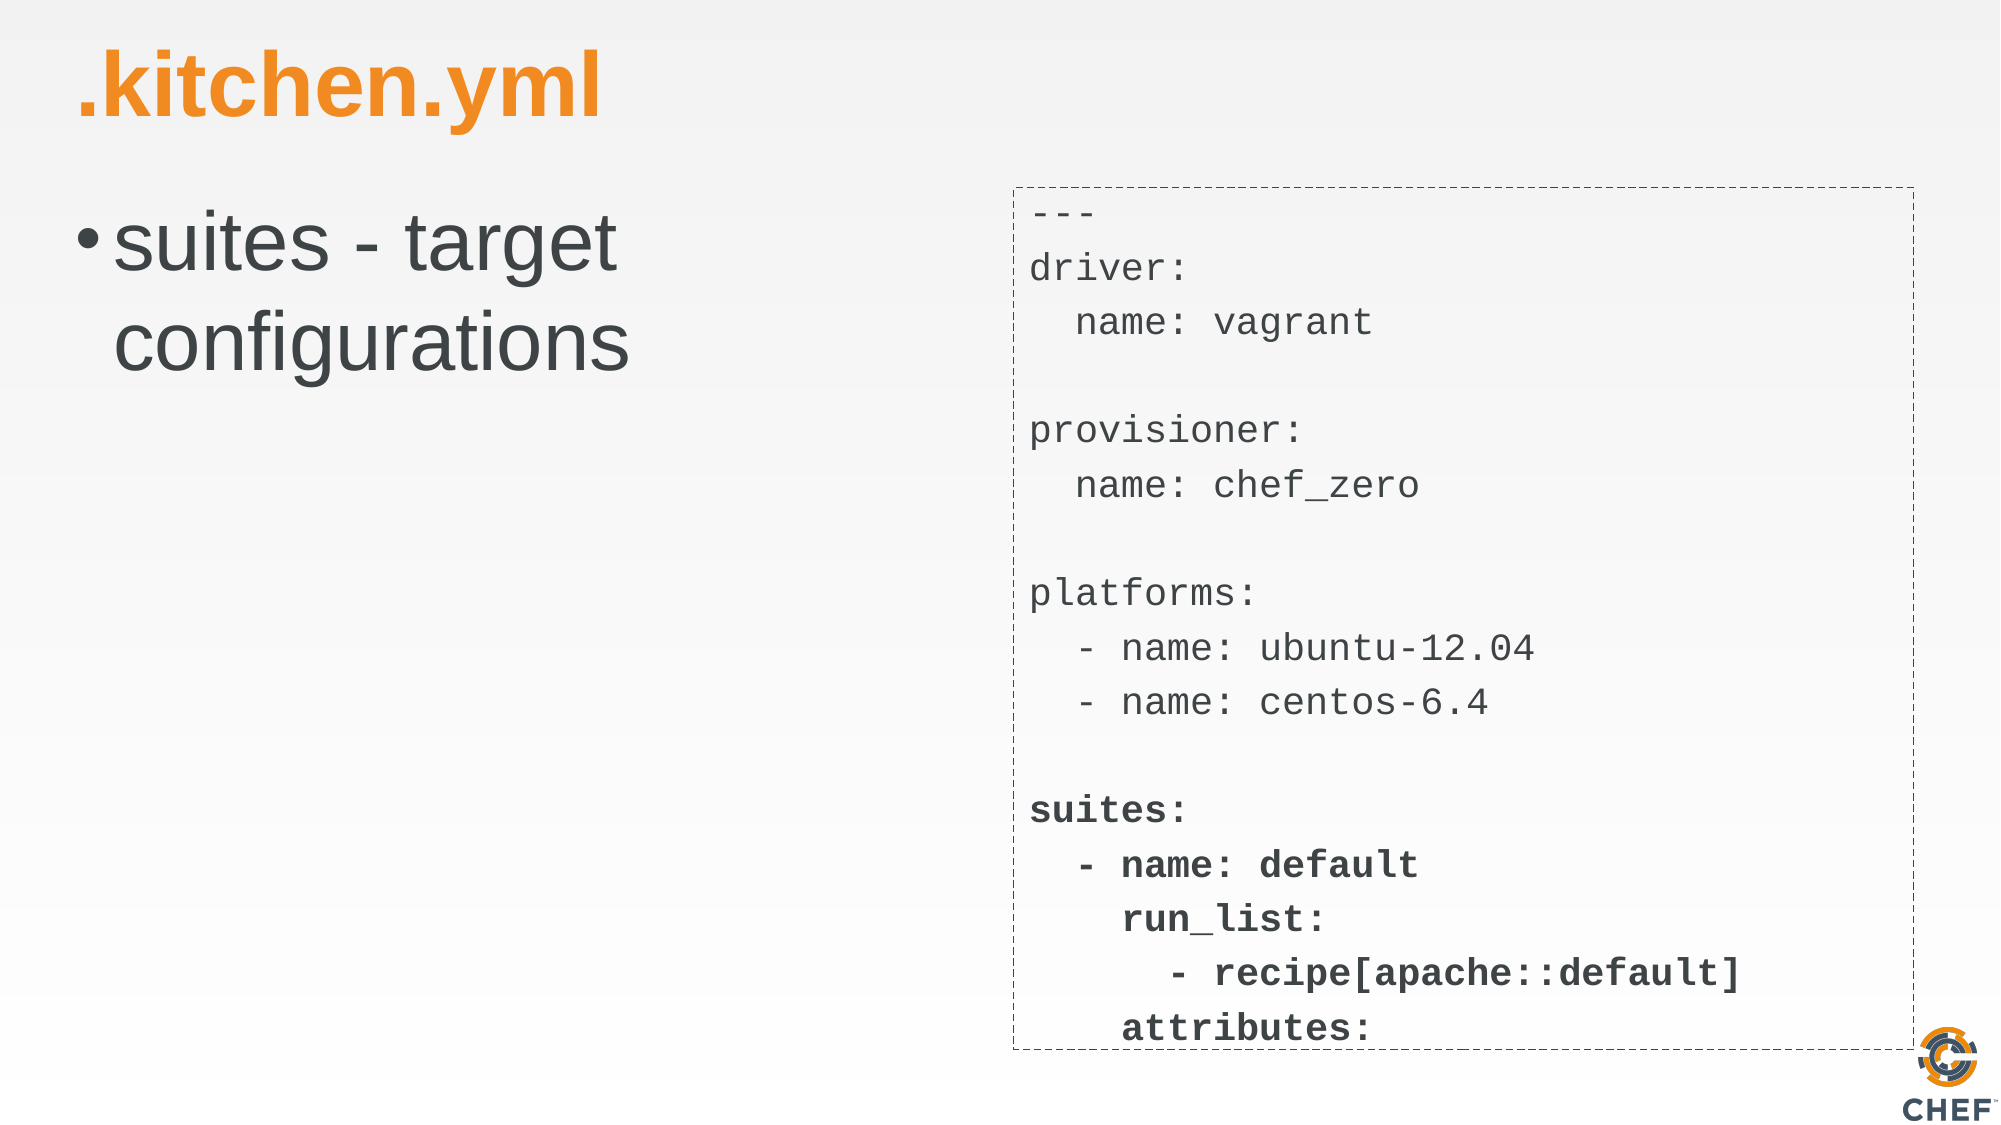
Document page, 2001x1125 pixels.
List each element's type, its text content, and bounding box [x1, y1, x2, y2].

picture [1903, 1027, 1998, 1121]
title .kitchen.yml [75, 37, 1913, 140]
list --- driver: name: vagrant provisioner: name: chef_zero platforms: - name: ubuntu-12.04 - name: centos-6.4 suites: - name: default run_list: - recipe[apache::default] attributes: [1013, 187, 1914, 1050]
list suites - target configurations [75, 187, 975, 1050]
